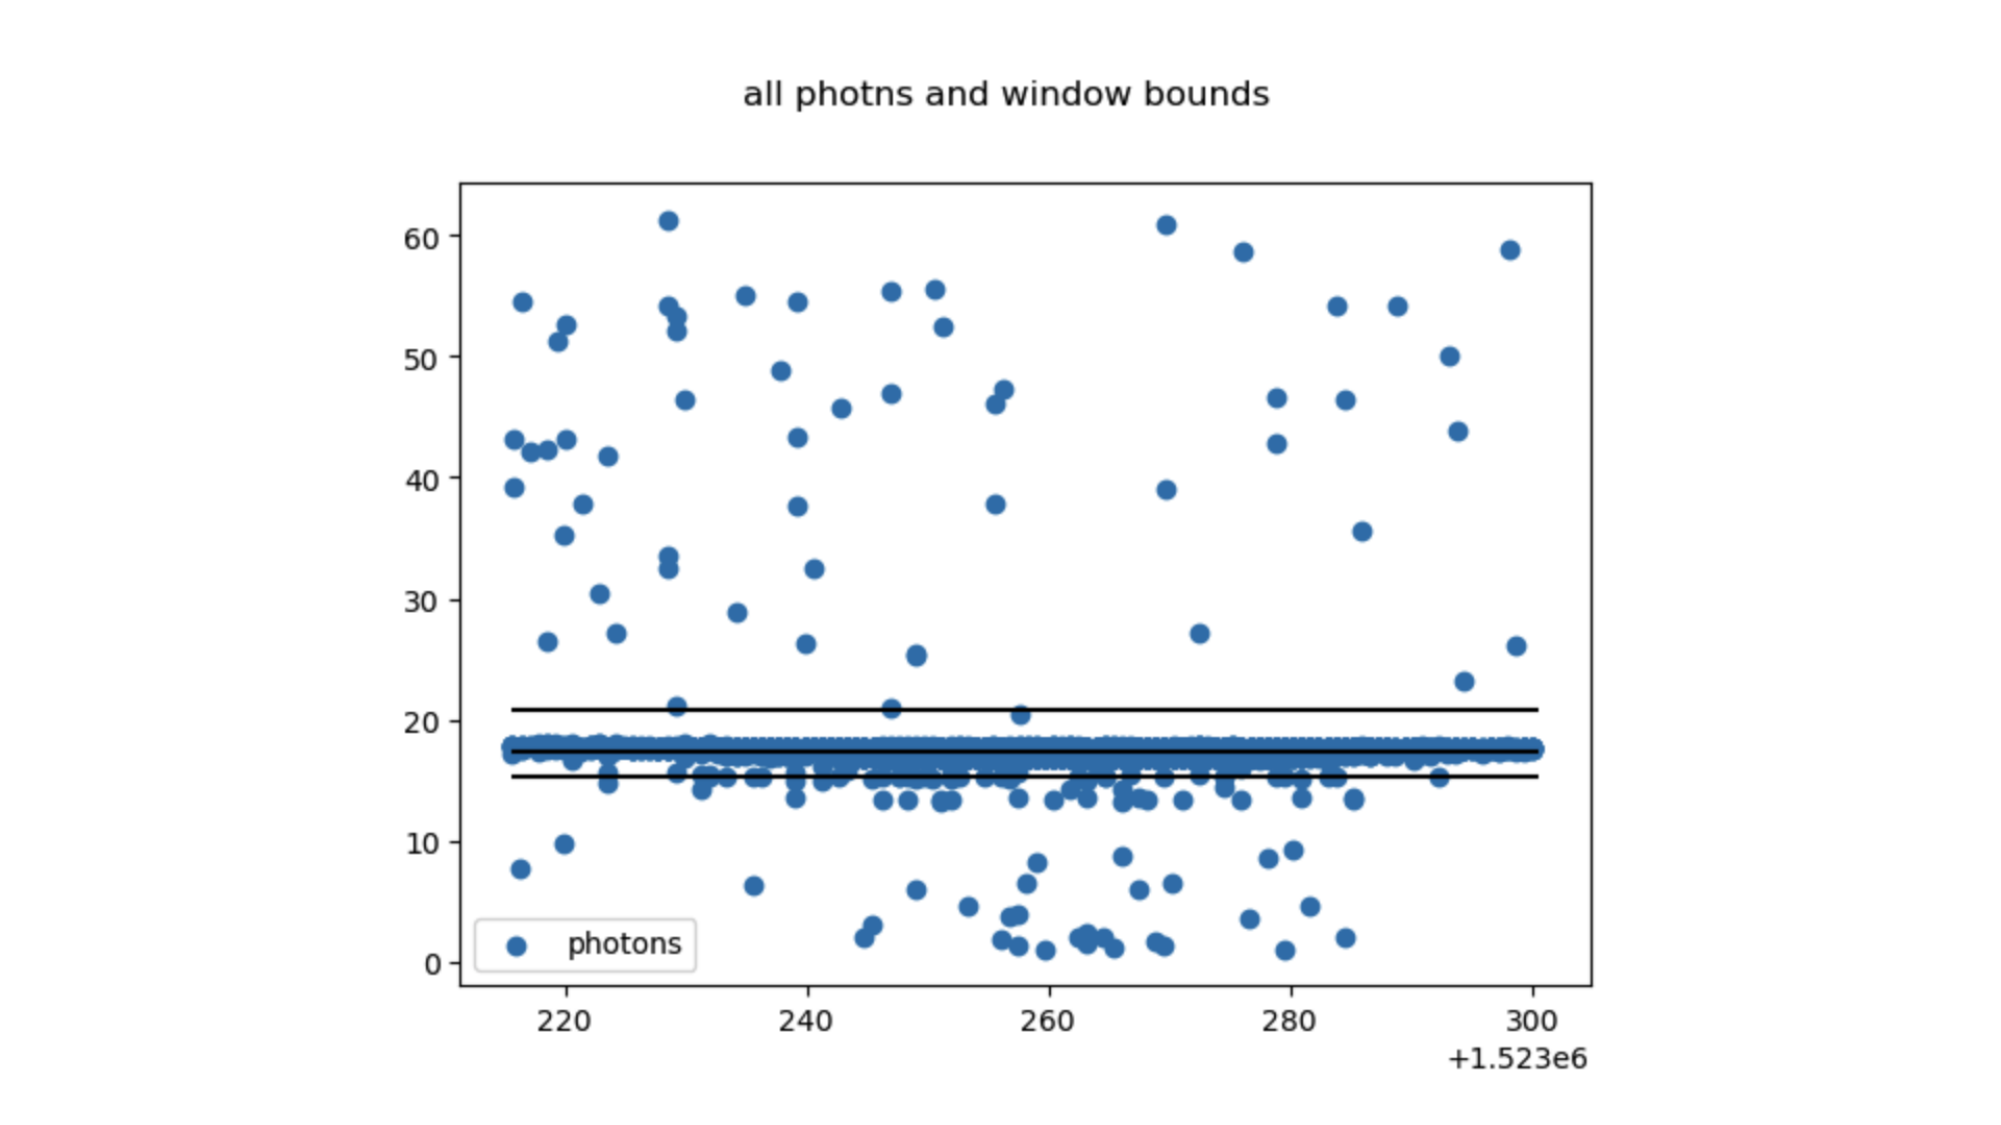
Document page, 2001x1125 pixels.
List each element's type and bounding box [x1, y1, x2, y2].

picture [374, 46, 1625, 1082]
